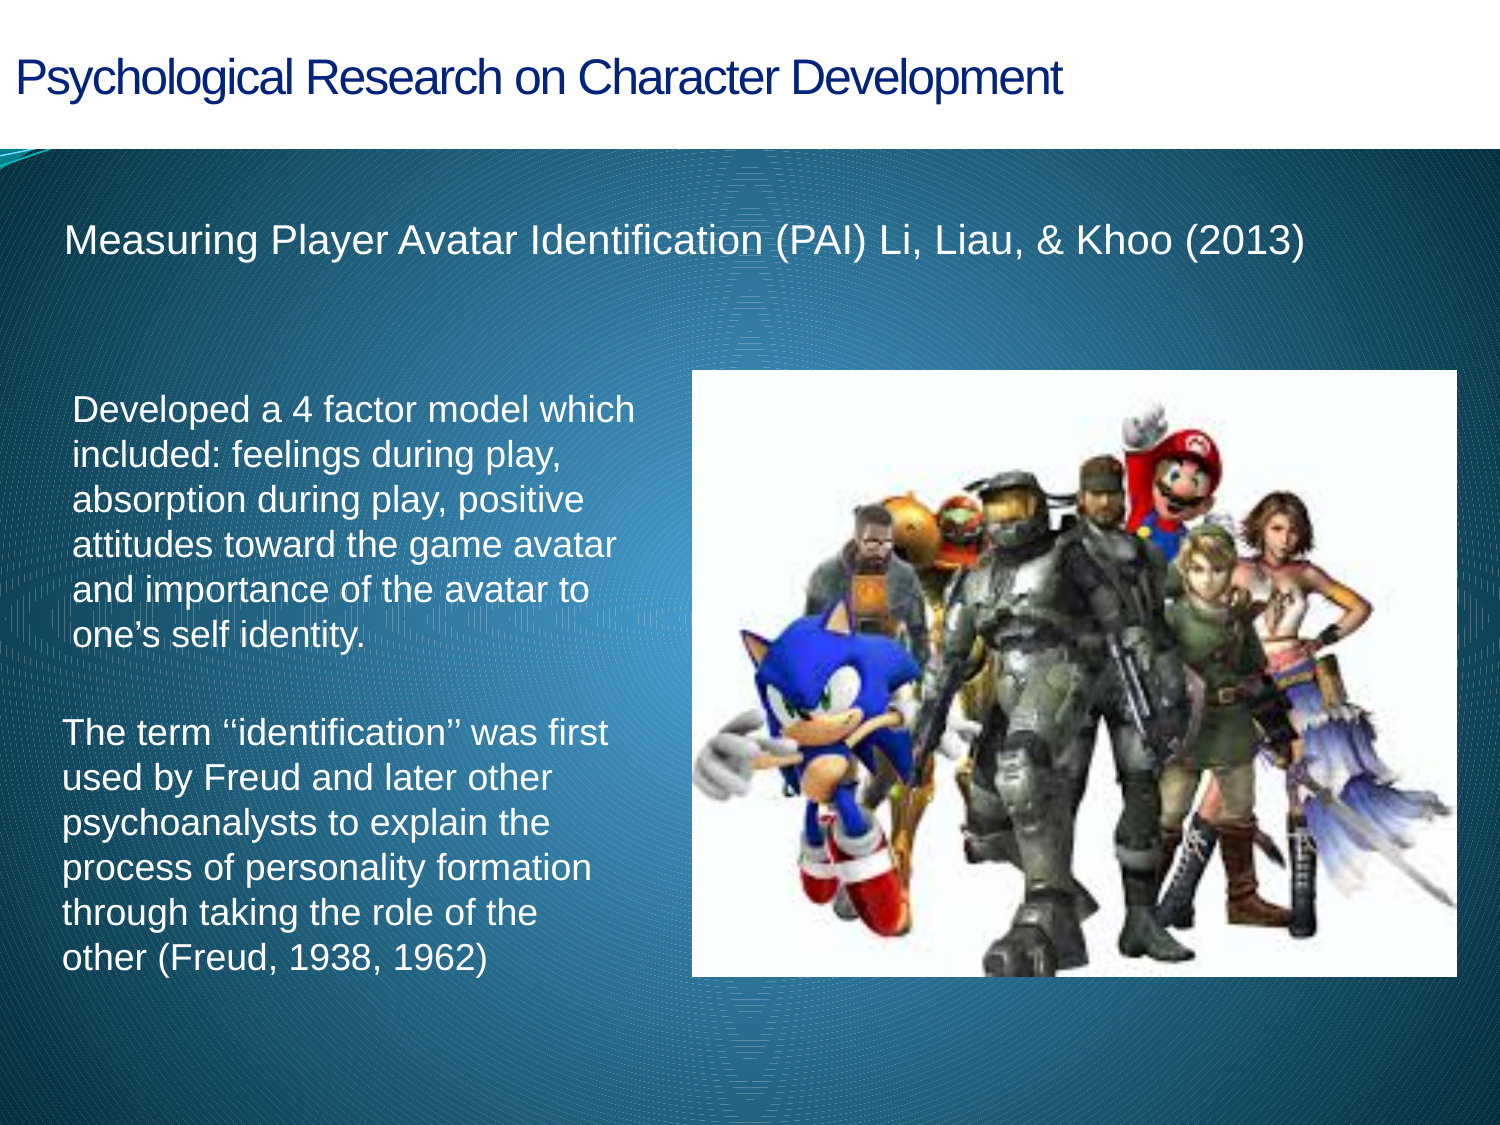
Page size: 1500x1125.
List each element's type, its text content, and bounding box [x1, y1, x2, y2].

text_box Developed a 4 factor model which included: feelings during play, absorption during play, positive attitudes toward the game avatar and importance of the avatar to one’s self identity. [57, 377, 686, 663]
text_box Measuring Player Avatar Identification (PAI) Li, Liau, & Khoo (2013) [48, 205, 1441, 271]
text_box The term ‘‘identification’’ was first used by Freud and later other psychoanalysts to explain the process of personality formation through taking the role of the other (Freud, 1938, 1962) [47, 701, 642, 986]
text_box Psychological Research on Character Development [0, 0, 1500, 149]
text_box F2P Conference 2013 [0, 149, 1459, 175]
picture [692, 370, 1457, 978]
